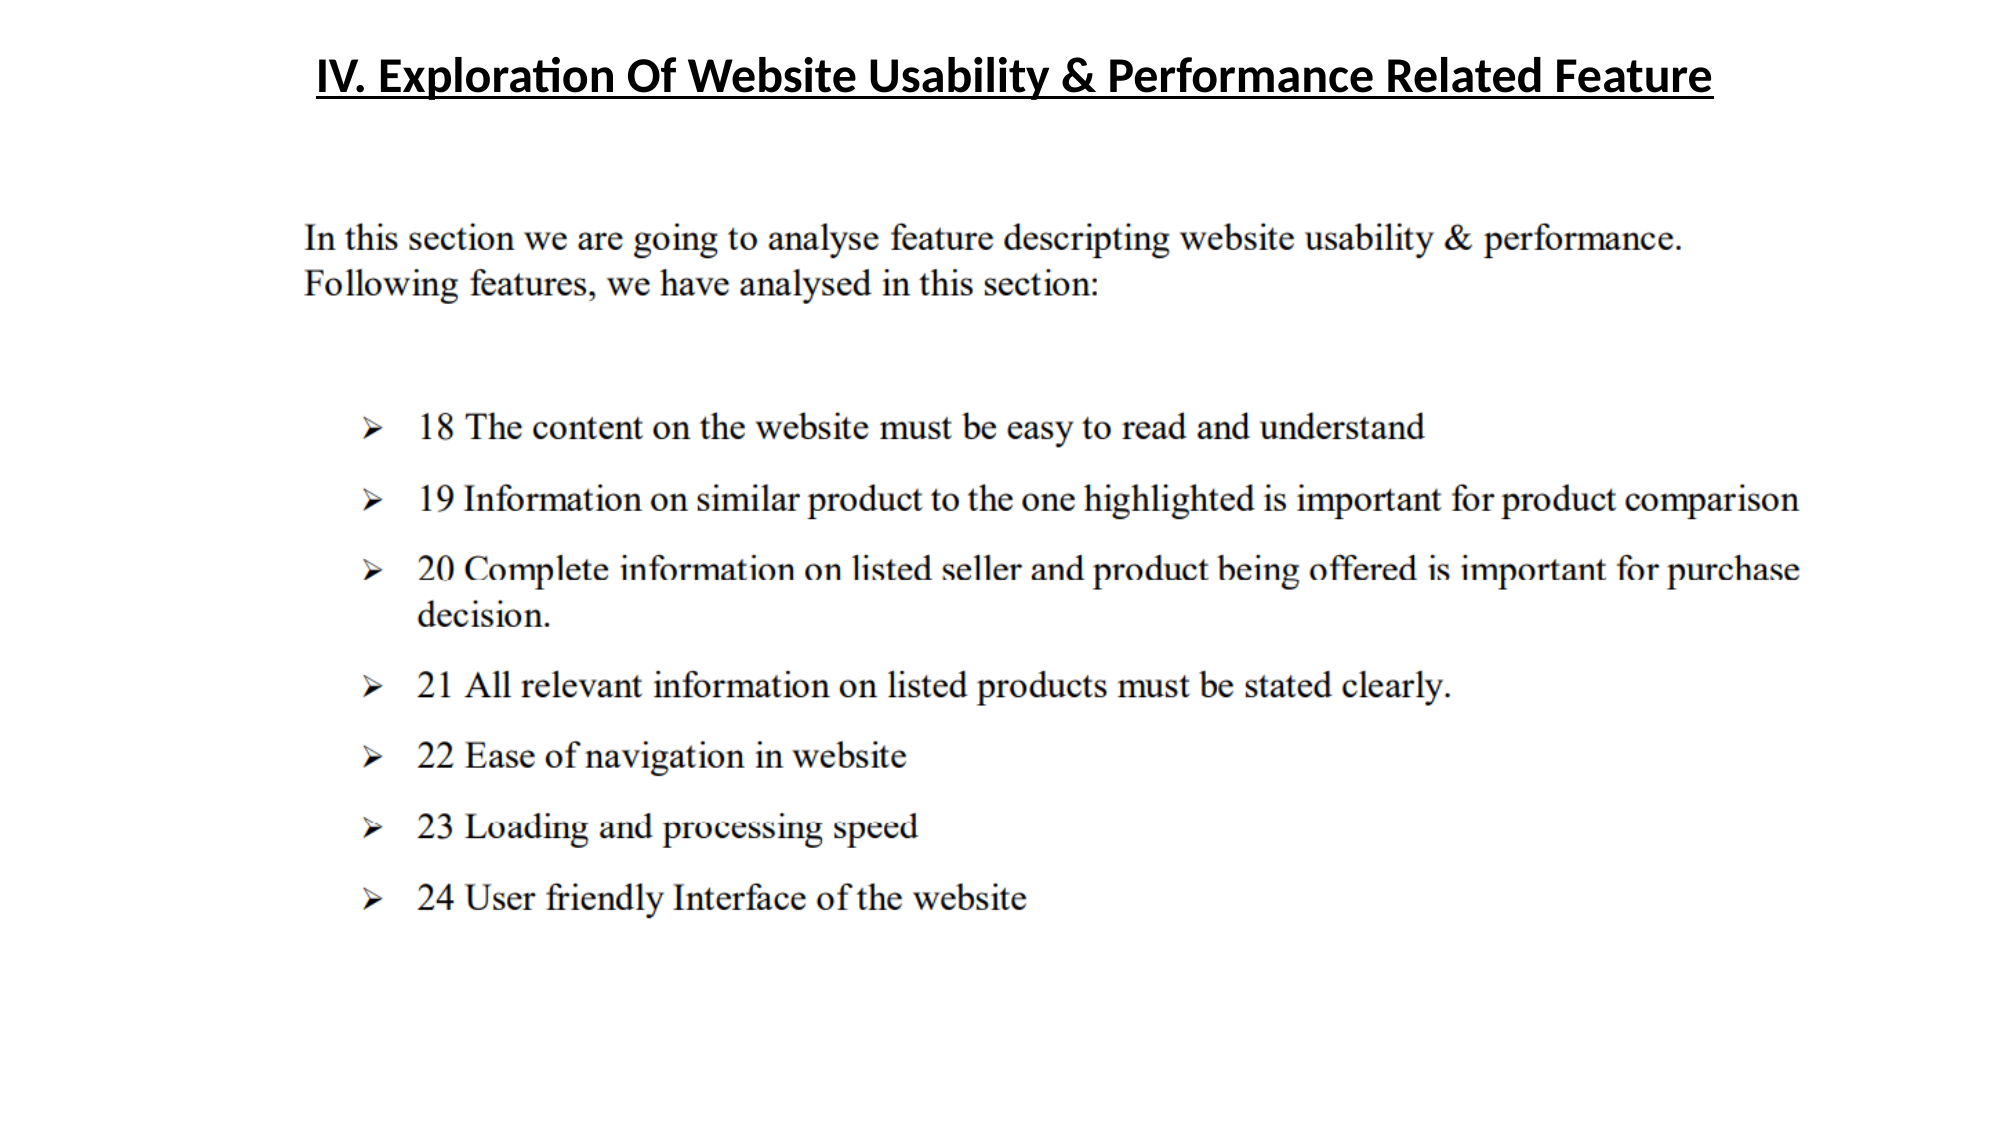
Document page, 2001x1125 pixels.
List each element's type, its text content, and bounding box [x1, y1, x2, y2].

picture [288, 199, 1870, 938]
text_box IV. Exploration Of Website Usability & Performance Related Feature [15, 35, 2000, 110]
